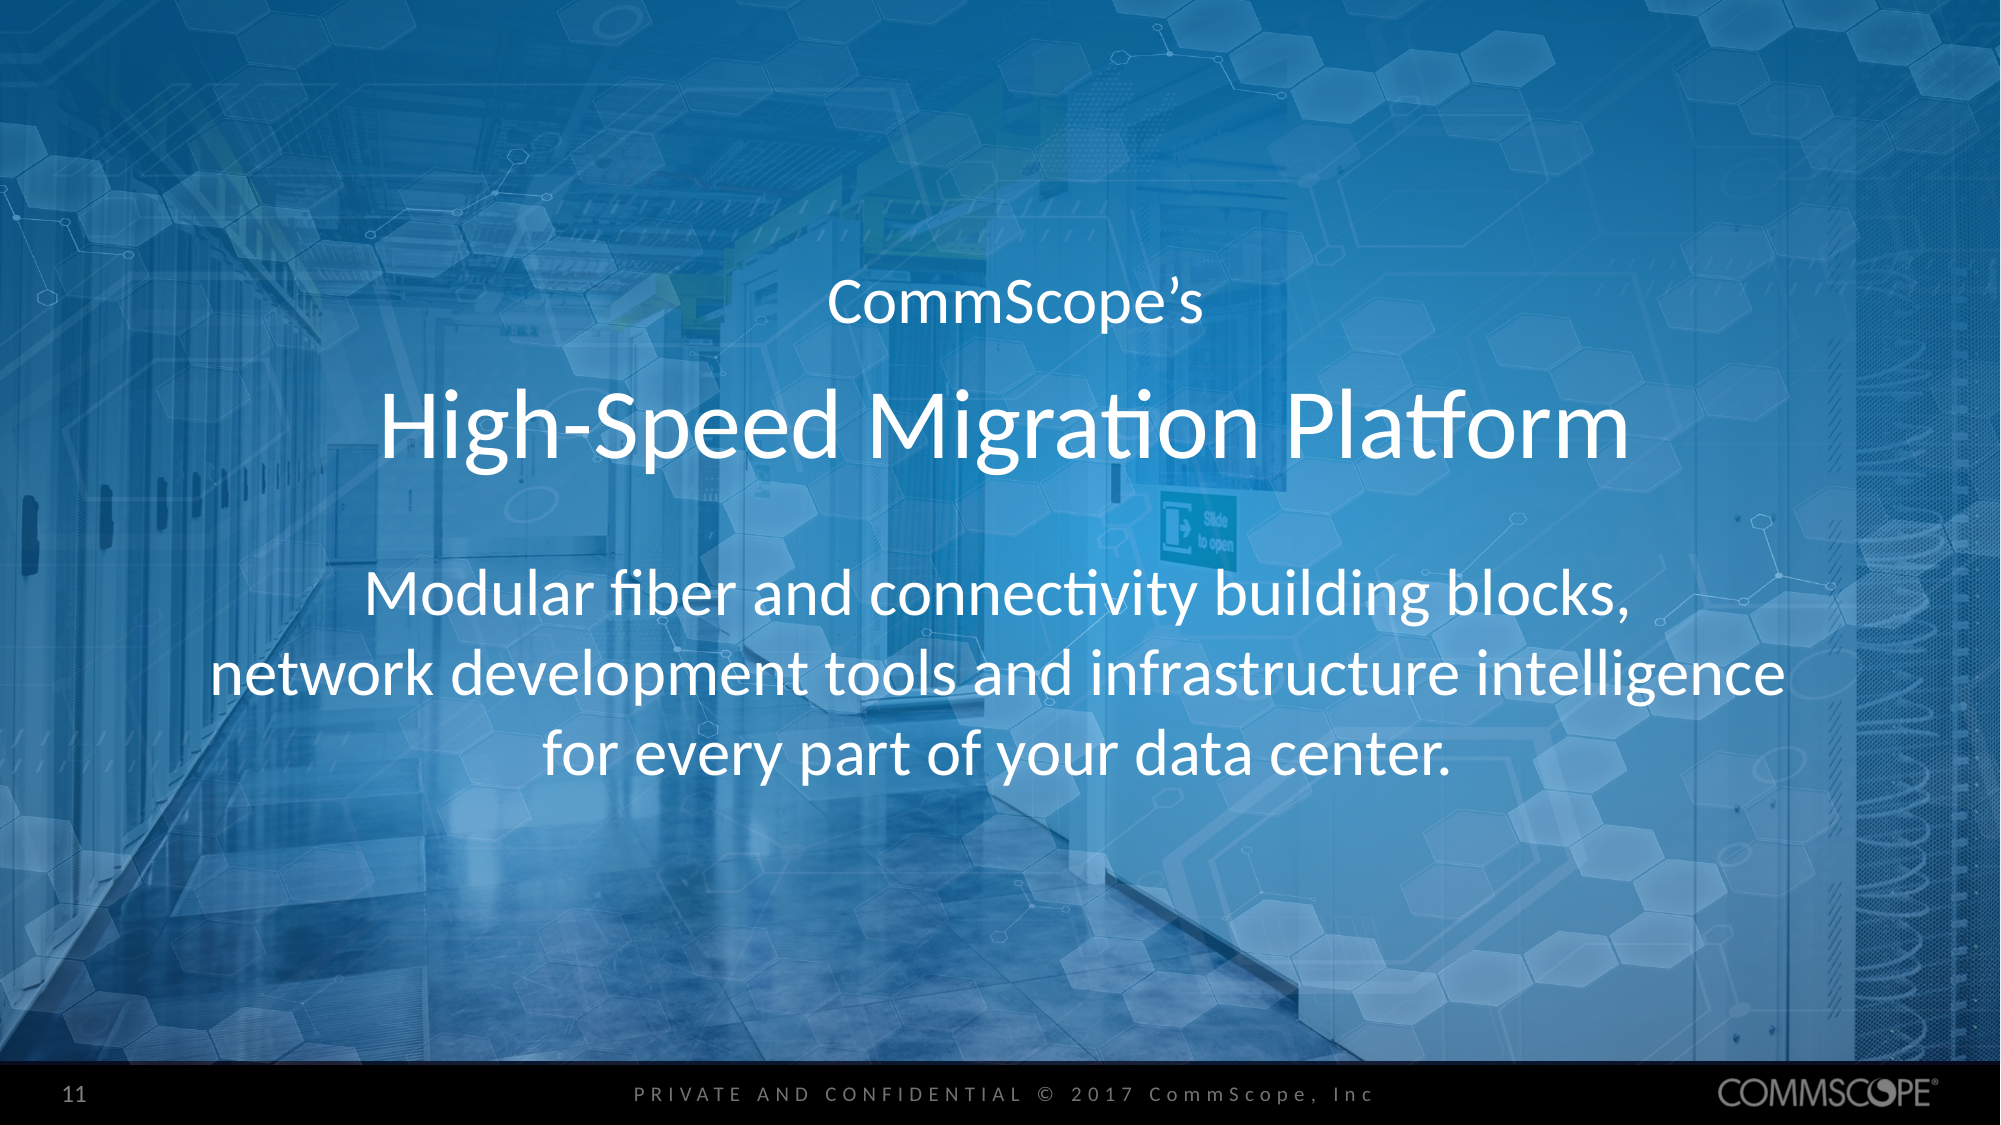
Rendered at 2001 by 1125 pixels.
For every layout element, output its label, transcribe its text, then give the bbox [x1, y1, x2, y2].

text_box Modular fiber and connectivity building blocks, network development tools and infrastructure intelligence for every part of your data center. [249, 629, 1750, 789]
text_box CommScope’s [297, 264, 1750, 419]
picture [0, 0, 2001, 1120]
text_box High-Speed Migration Platform [249, 339, 1750, 499]
